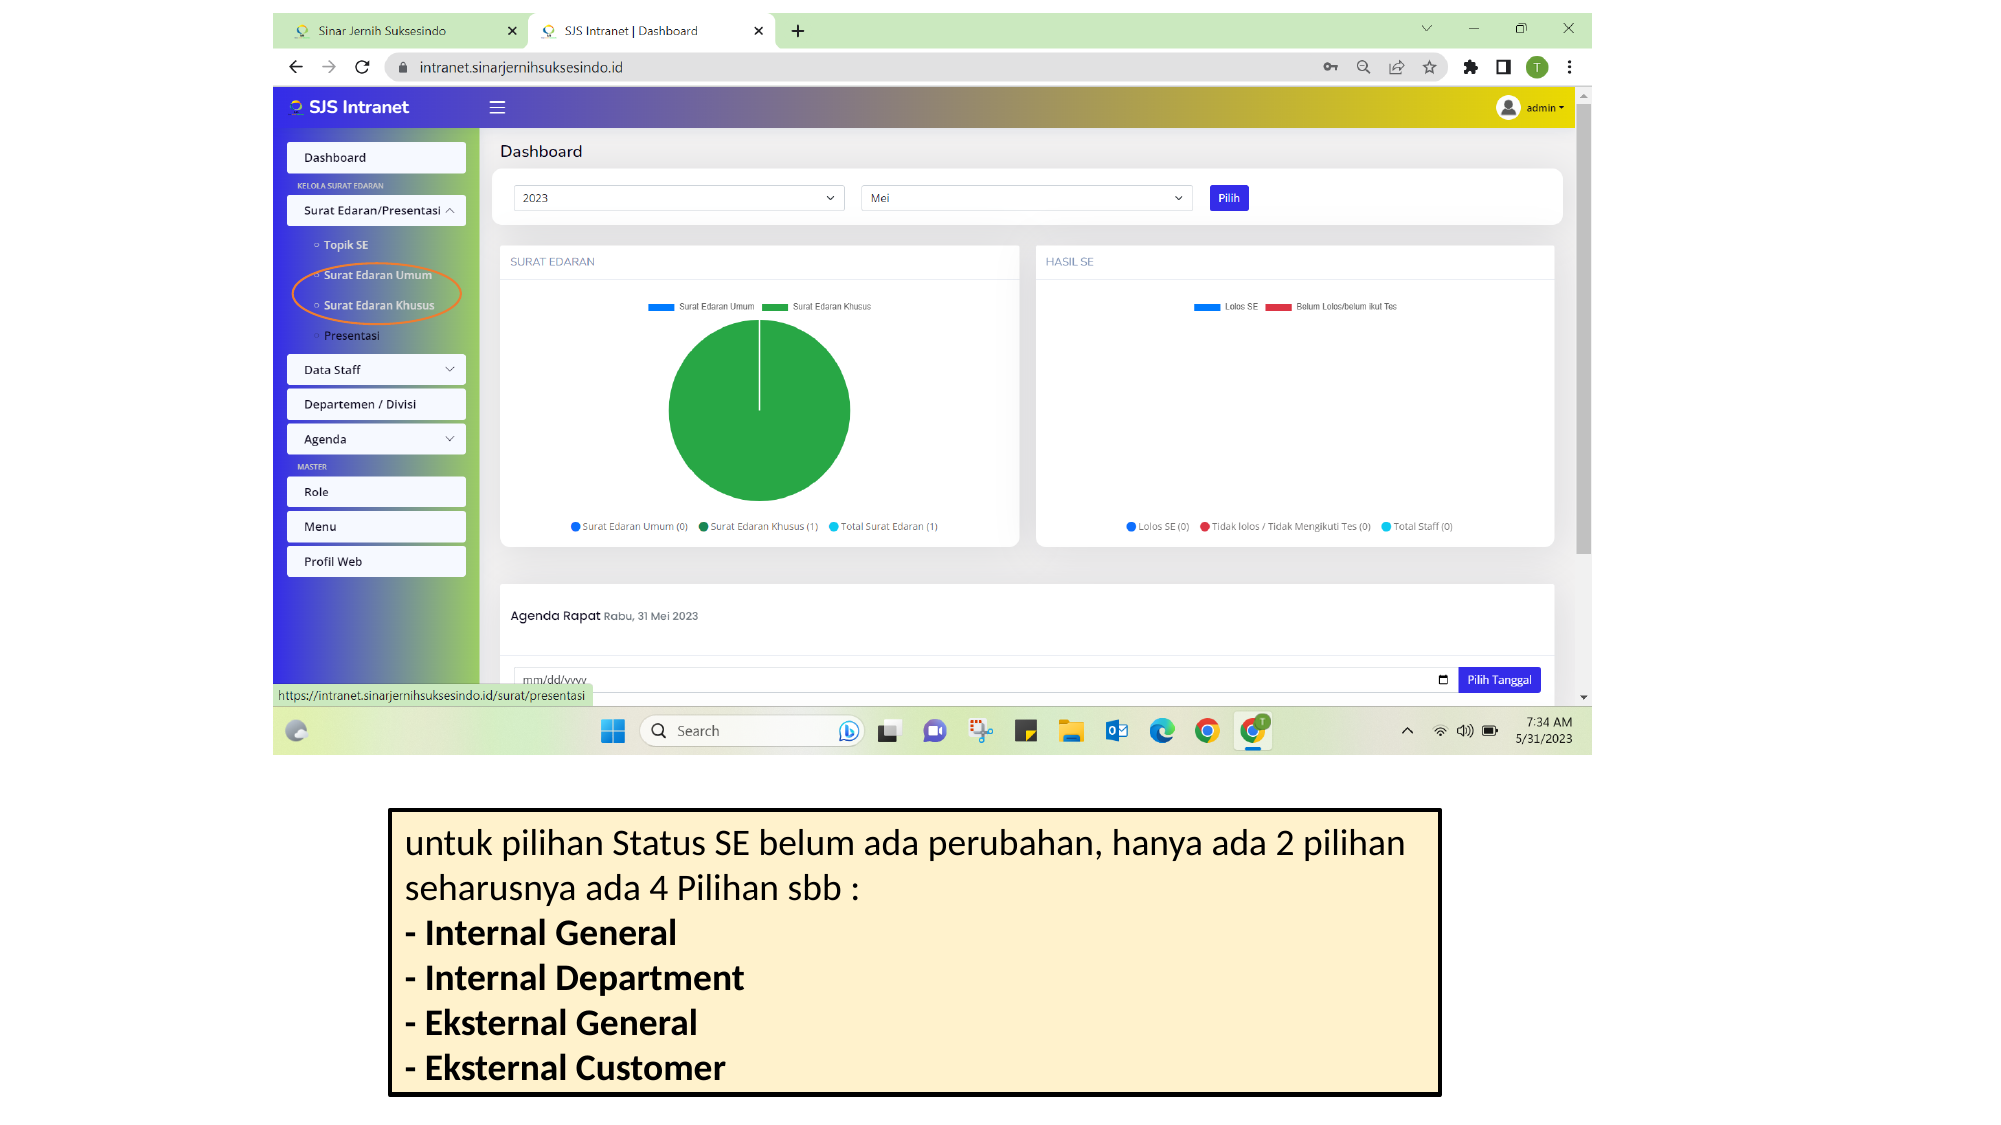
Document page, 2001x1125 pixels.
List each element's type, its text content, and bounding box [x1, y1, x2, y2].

picture [273, 13, 1592, 756]
text_box untuk pilihan Status SE belum ada perubahan, hanya ada 2 pilihan seharusnya ada 4 Pilihan sbb : - Internal General - Internal Department - Eksternal General - Eksternal Customer [389, 810, 1440, 1095]
